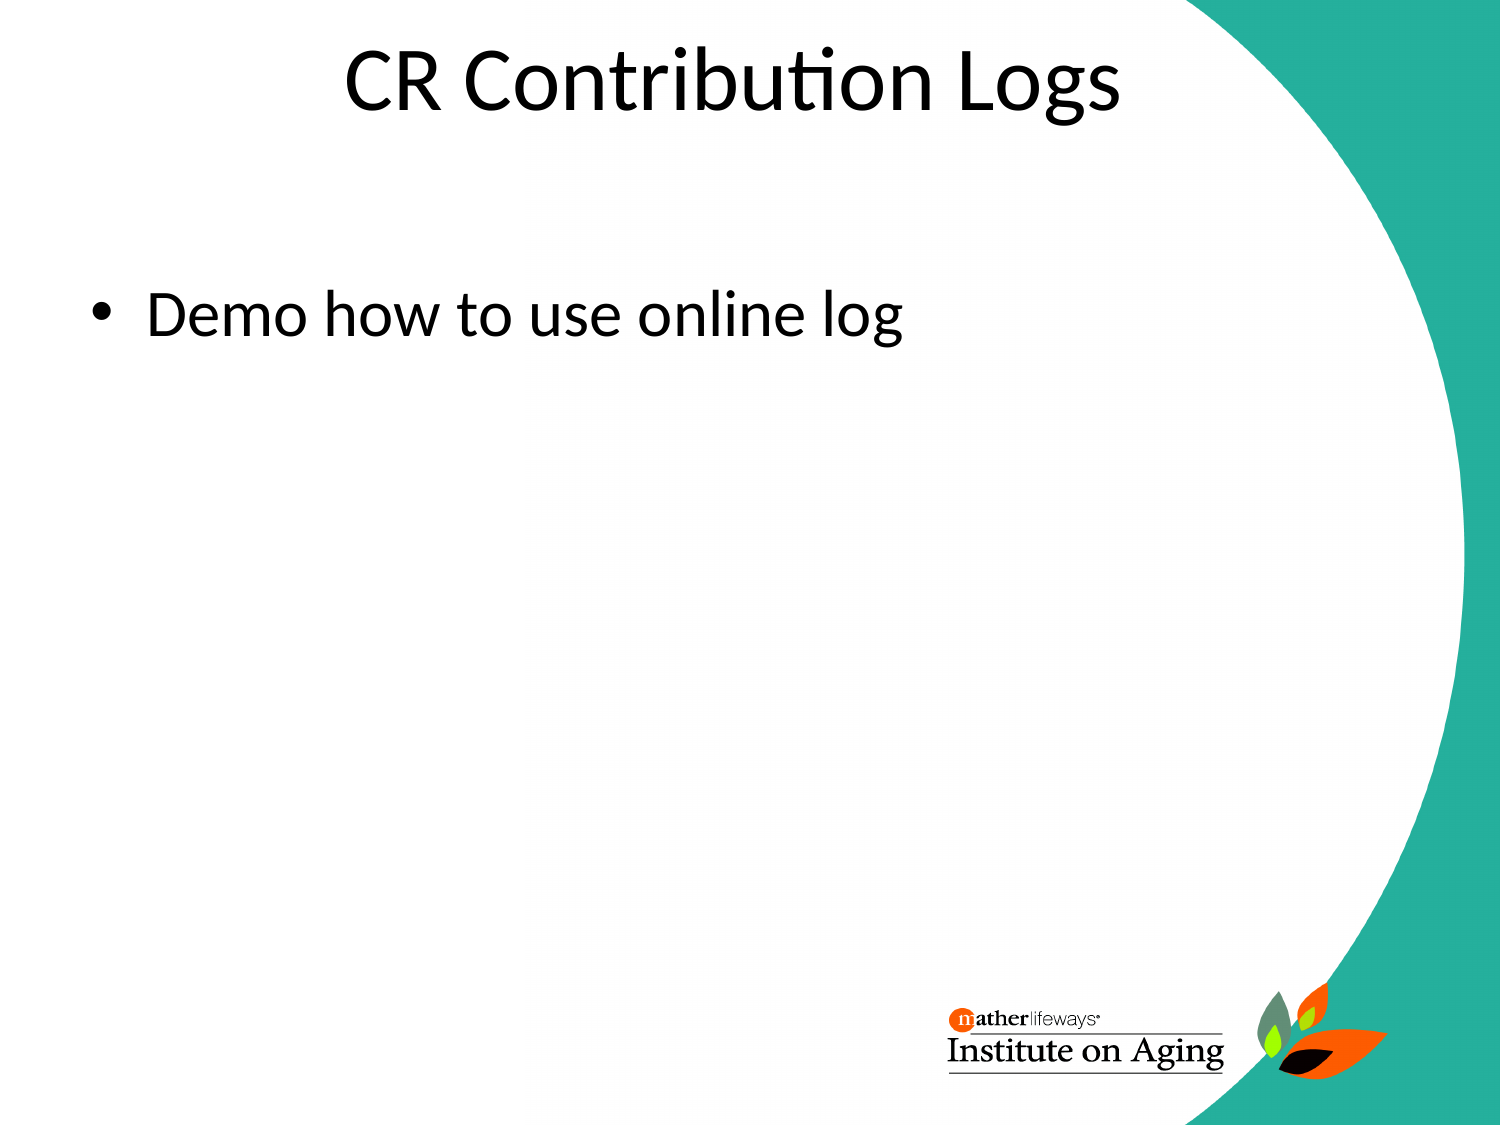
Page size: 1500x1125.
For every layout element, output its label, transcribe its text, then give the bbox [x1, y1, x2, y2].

picture [525, 0, 1500, 1125]
list Demo how to use online log [75, 262, 1425, 1005]
title CR Contribution Logs [62, 0, 1405, 160]
